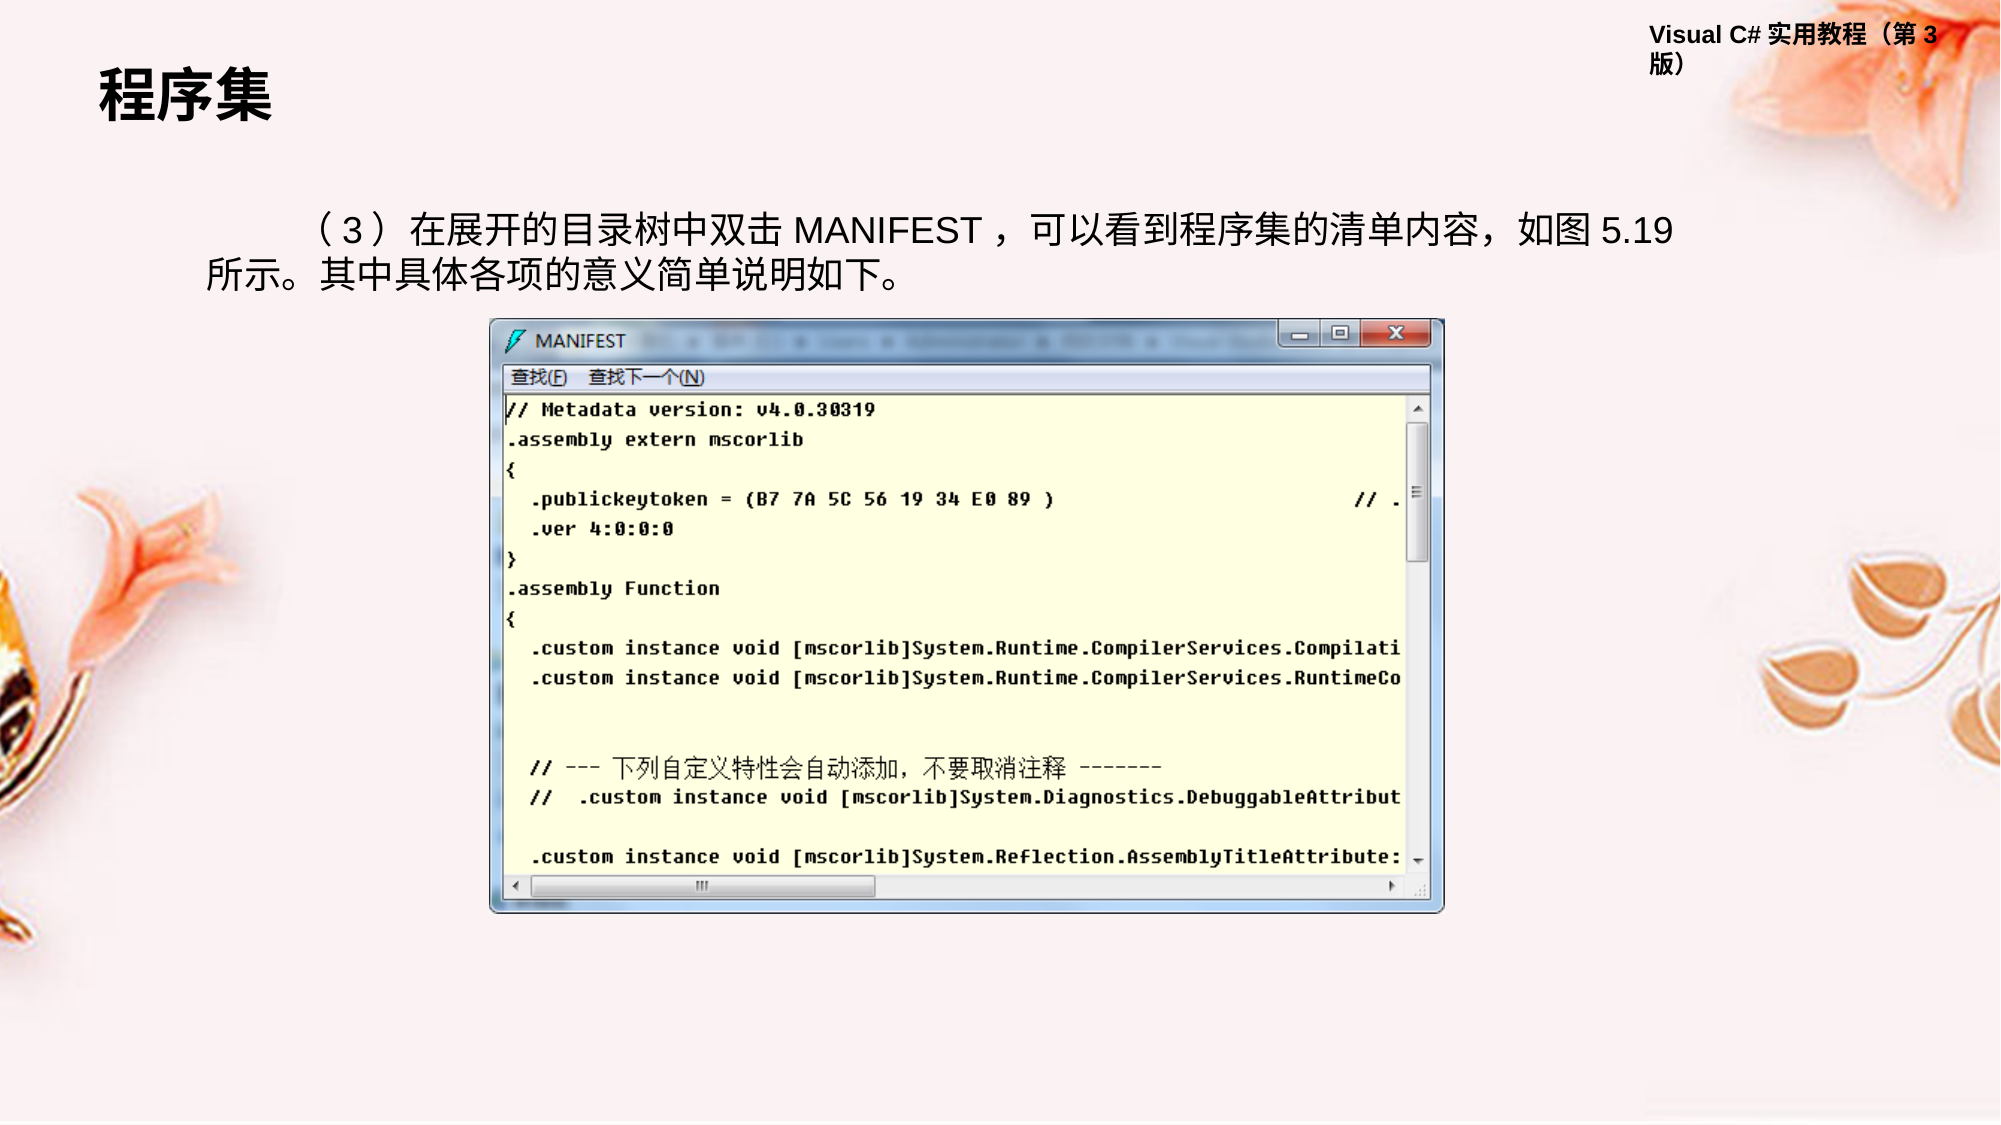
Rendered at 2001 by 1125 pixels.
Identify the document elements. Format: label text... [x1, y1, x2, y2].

text_box 程序集 [83, 58, 895, 136]
picture [0, 0, 2001, 1125]
text_box （3）在展开的目录树中双击MANIFEST，可以看到程序集的清单内容，如图5.19所示。其中具体各项的意义简单说明如下。 [191, 198, 1732, 304]
